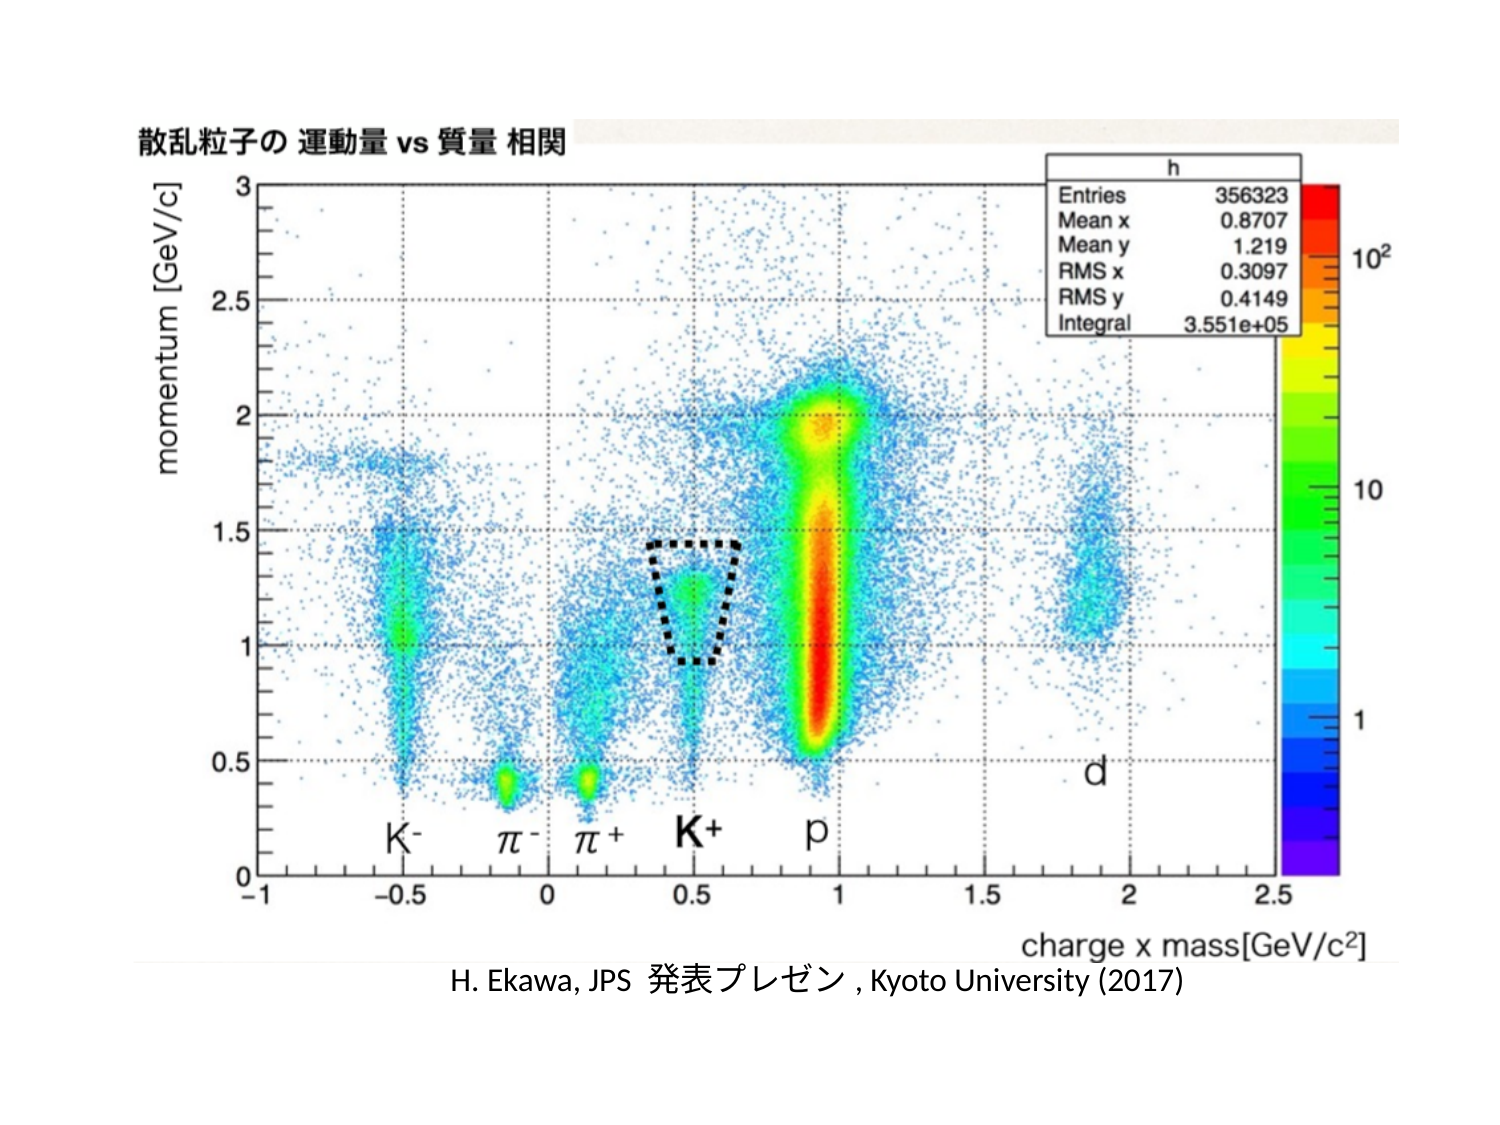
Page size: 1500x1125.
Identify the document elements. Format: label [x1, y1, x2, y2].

text_box [133, 119, 1399, 1006]
